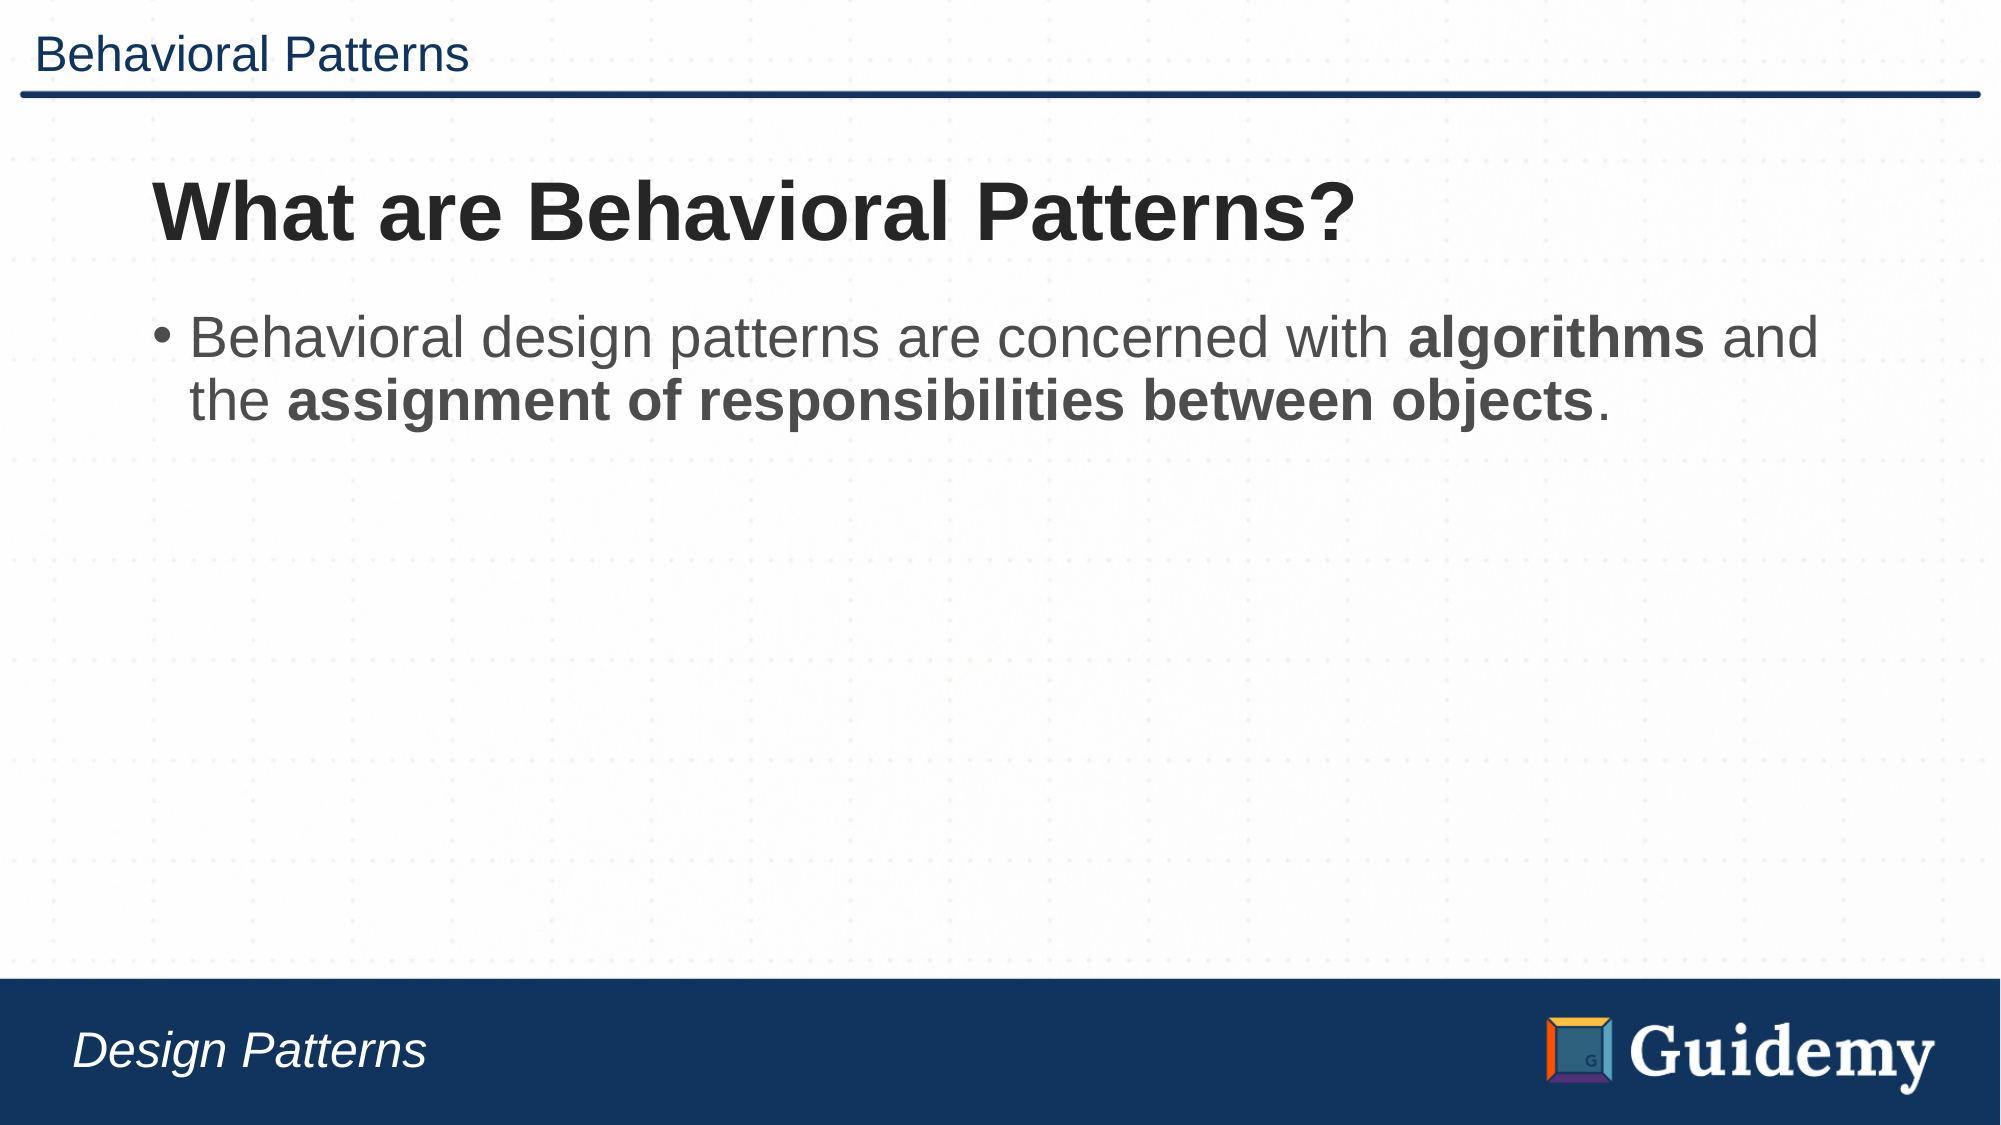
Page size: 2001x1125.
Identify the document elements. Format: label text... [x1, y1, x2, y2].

text_box What are Behavioral Patterns? [137, 158, 1863, 268]
title Behavioral Patterns [19, 17, 1130, 93]
text_box Design Patterns [56, 1014, 945, 1090]
list Behavioral design patterns are concerned with algorithms and the assignment of responsibilities between objects. [137, 299, 1863, 939]
picture [0, 0, 2001, 1125]
